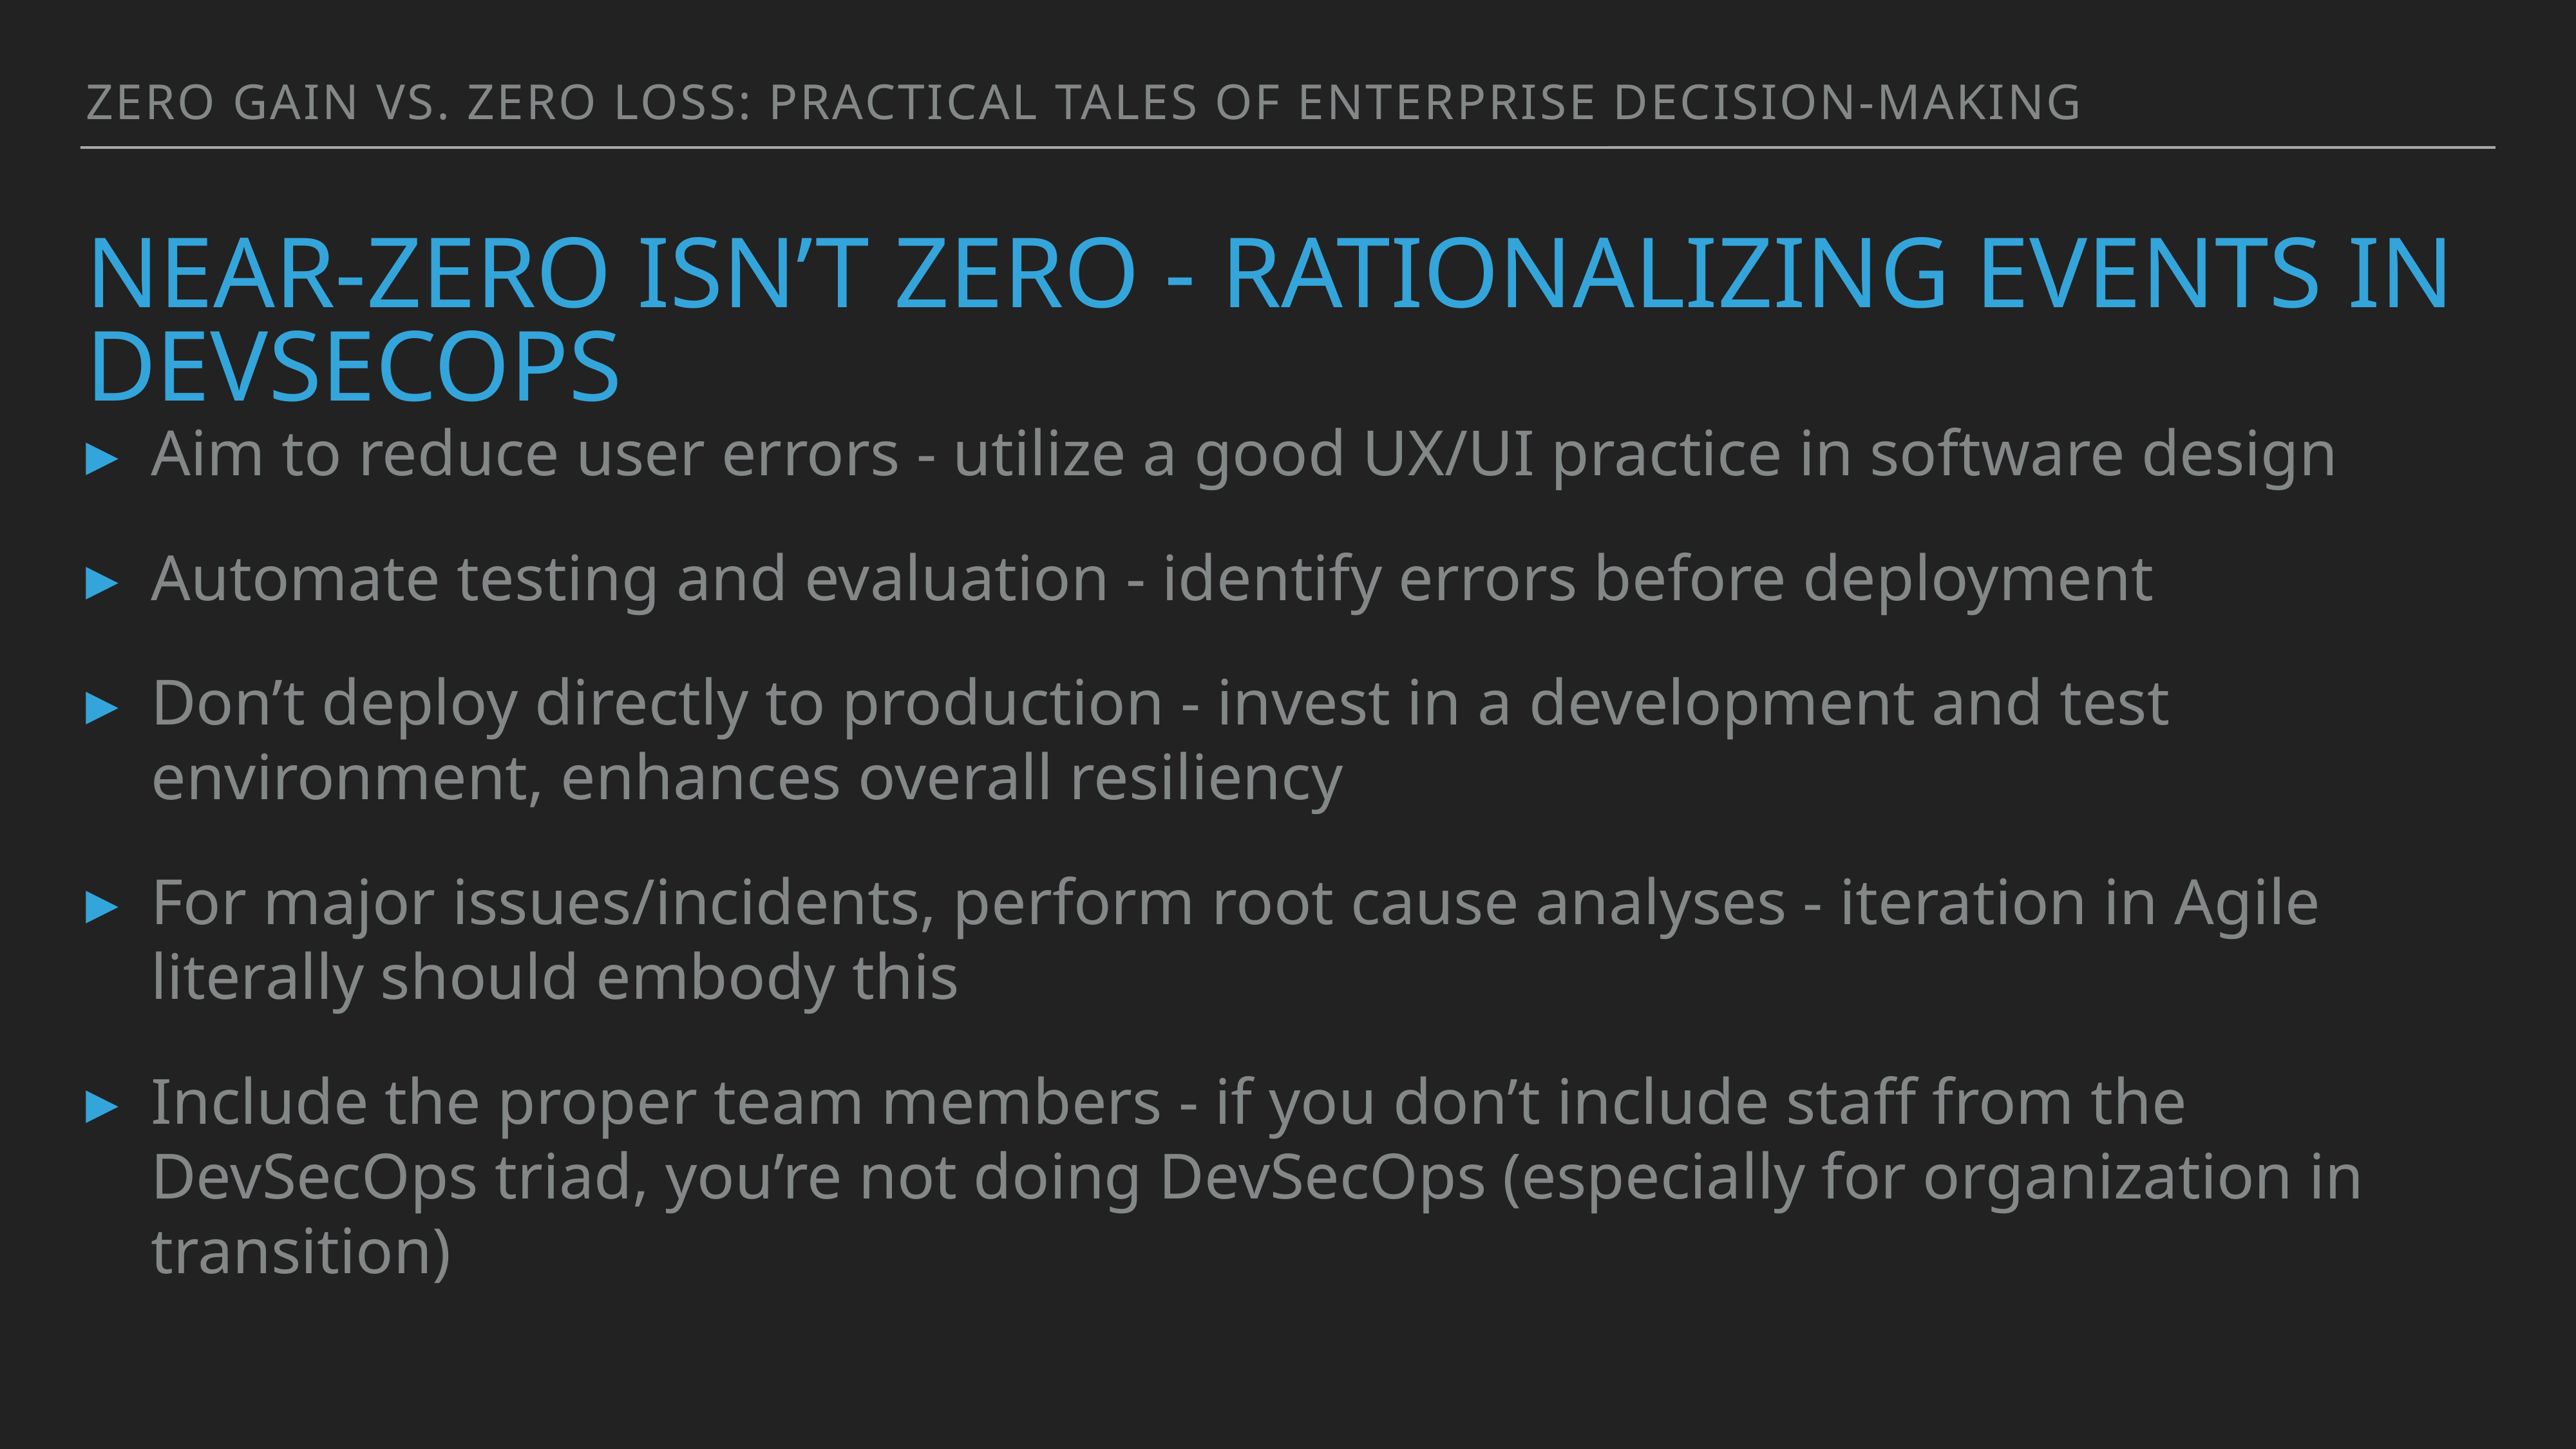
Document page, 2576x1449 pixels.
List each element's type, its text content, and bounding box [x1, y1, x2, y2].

list Zero Gain vs. Zero Loss: Practical Tales of Enterprise Decision-Making [80, 66, 2295, 135]
list Aim to reduce user errors - utilize a good UX/UI practice in software design Automate testing and evaluation - identify errors before deployment Don’t deploy directly to production - invest in a development and test environment, enhances overall resiliency For major issues/incidents, perform root cause analyses - iteration in Agile literally should embody this Include the proper team members - if you don’t include staff from the DevSecOps triad, you’re not doing DevSecOps (especially for organization in transition) [80, 407, 2496, 1316]
title NEAR-ZERO ISN’T ZERO - RATIONALIZING EVENTS IN DEVSECOPS [80, 227, 2496, 336]
